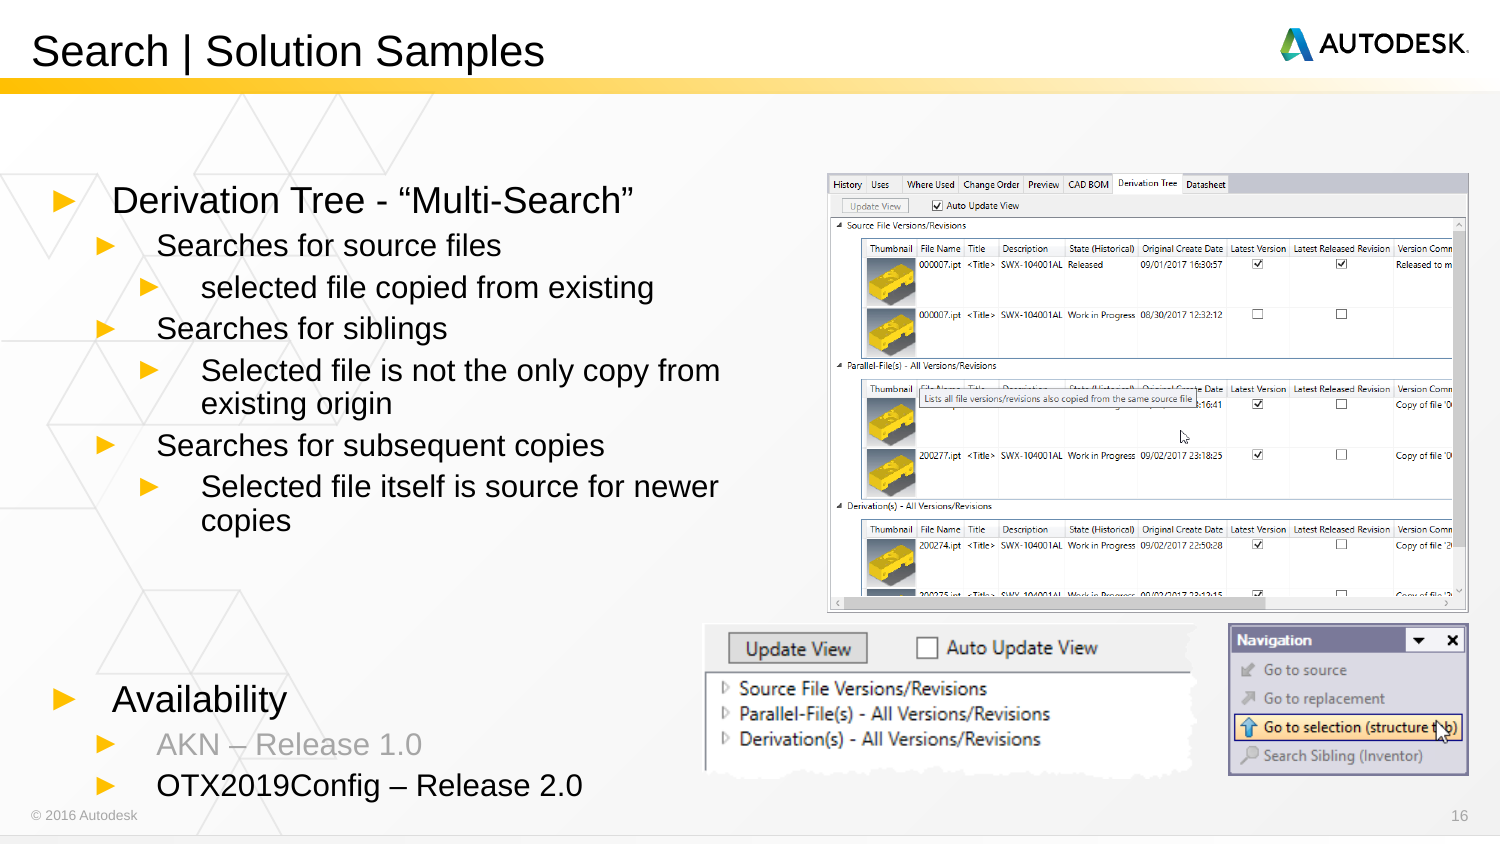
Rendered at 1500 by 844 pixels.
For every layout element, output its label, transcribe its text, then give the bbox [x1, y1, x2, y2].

picture [1228, 623, 1469, 776]
picture [1280, 28, 1469, 61]
list Derivation Tree - “Multi-Search” Searches for source files selected file copied from existing Searches for siblings Selected file is not the only copy from existing origin Searches for subsequent copies Selected file itself is source for newer copies Availability AKN – Release 1.0 OTX2019Config – Release 2.0 [31, 174, 750, 790]
picture [827, 173, 1469, 613]
picture [702, 623, 1197, 779]
list Search | Solution Samples [31, 10, 1263, 79]
